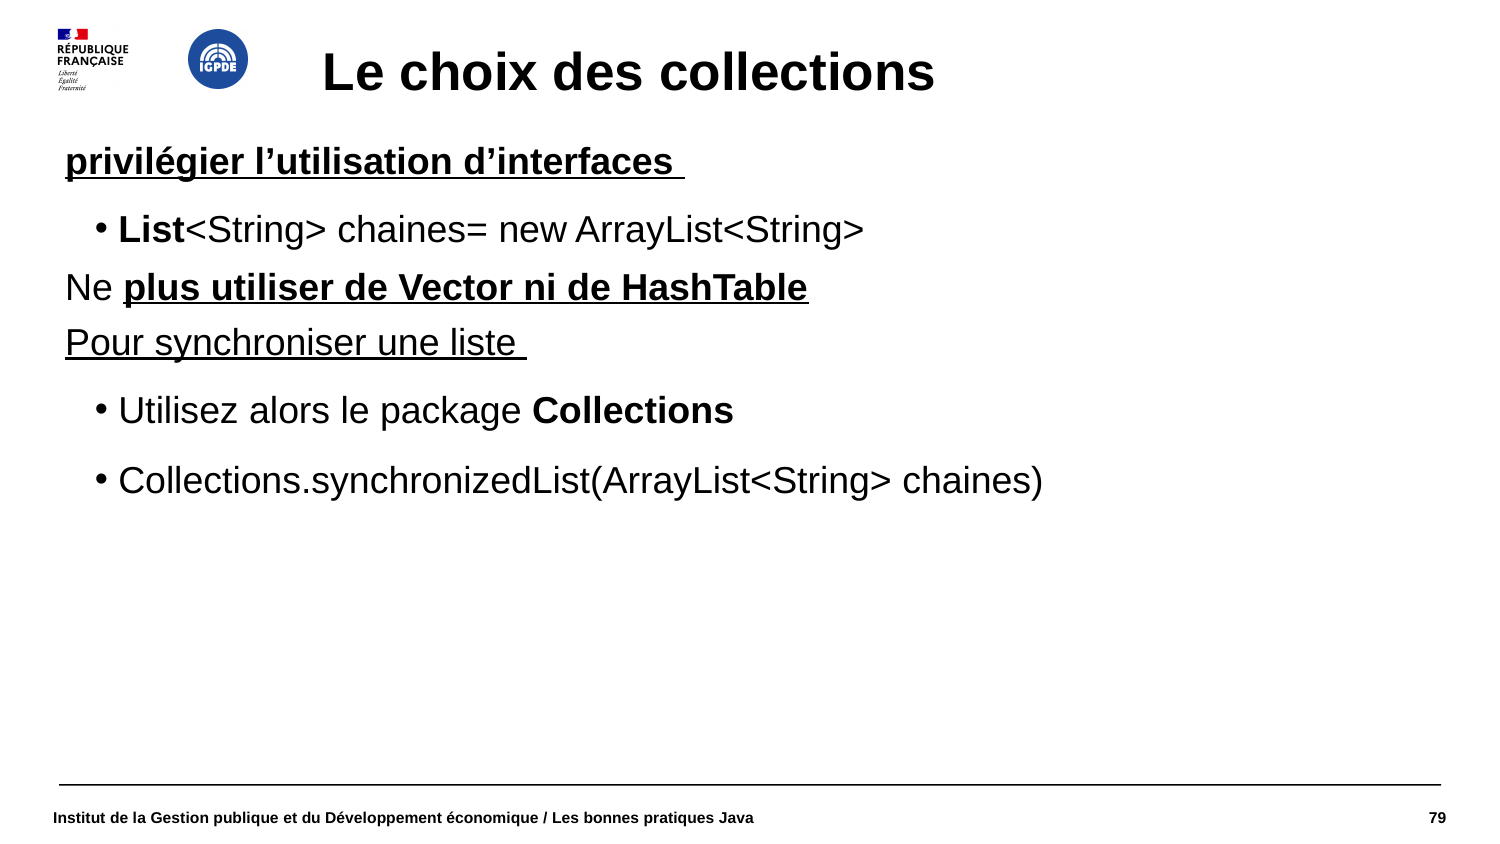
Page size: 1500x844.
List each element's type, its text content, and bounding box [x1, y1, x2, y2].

picture [47, 18, 139, 101]
footer Institut de la Gestion publique et du Développement économique / Les bonnes pratiques Java [53, 787, 780, 844]
slide_number 1 [1224, 787, 1447, 844]
title Le choix des collections [322, 44, 1282, 116]
list privilégier l’utilisation d’interfaces List<String> chaines= new ArrayList<String> Ne plus utiliser de Vector ni de HashTable Pour synchroniser une liste Utilisez alors le package Collections Collections.synchronizedList(ArrayList<String> chaines) [65, 137, 1447, 707]
picture [188, 29, 248, 89]
